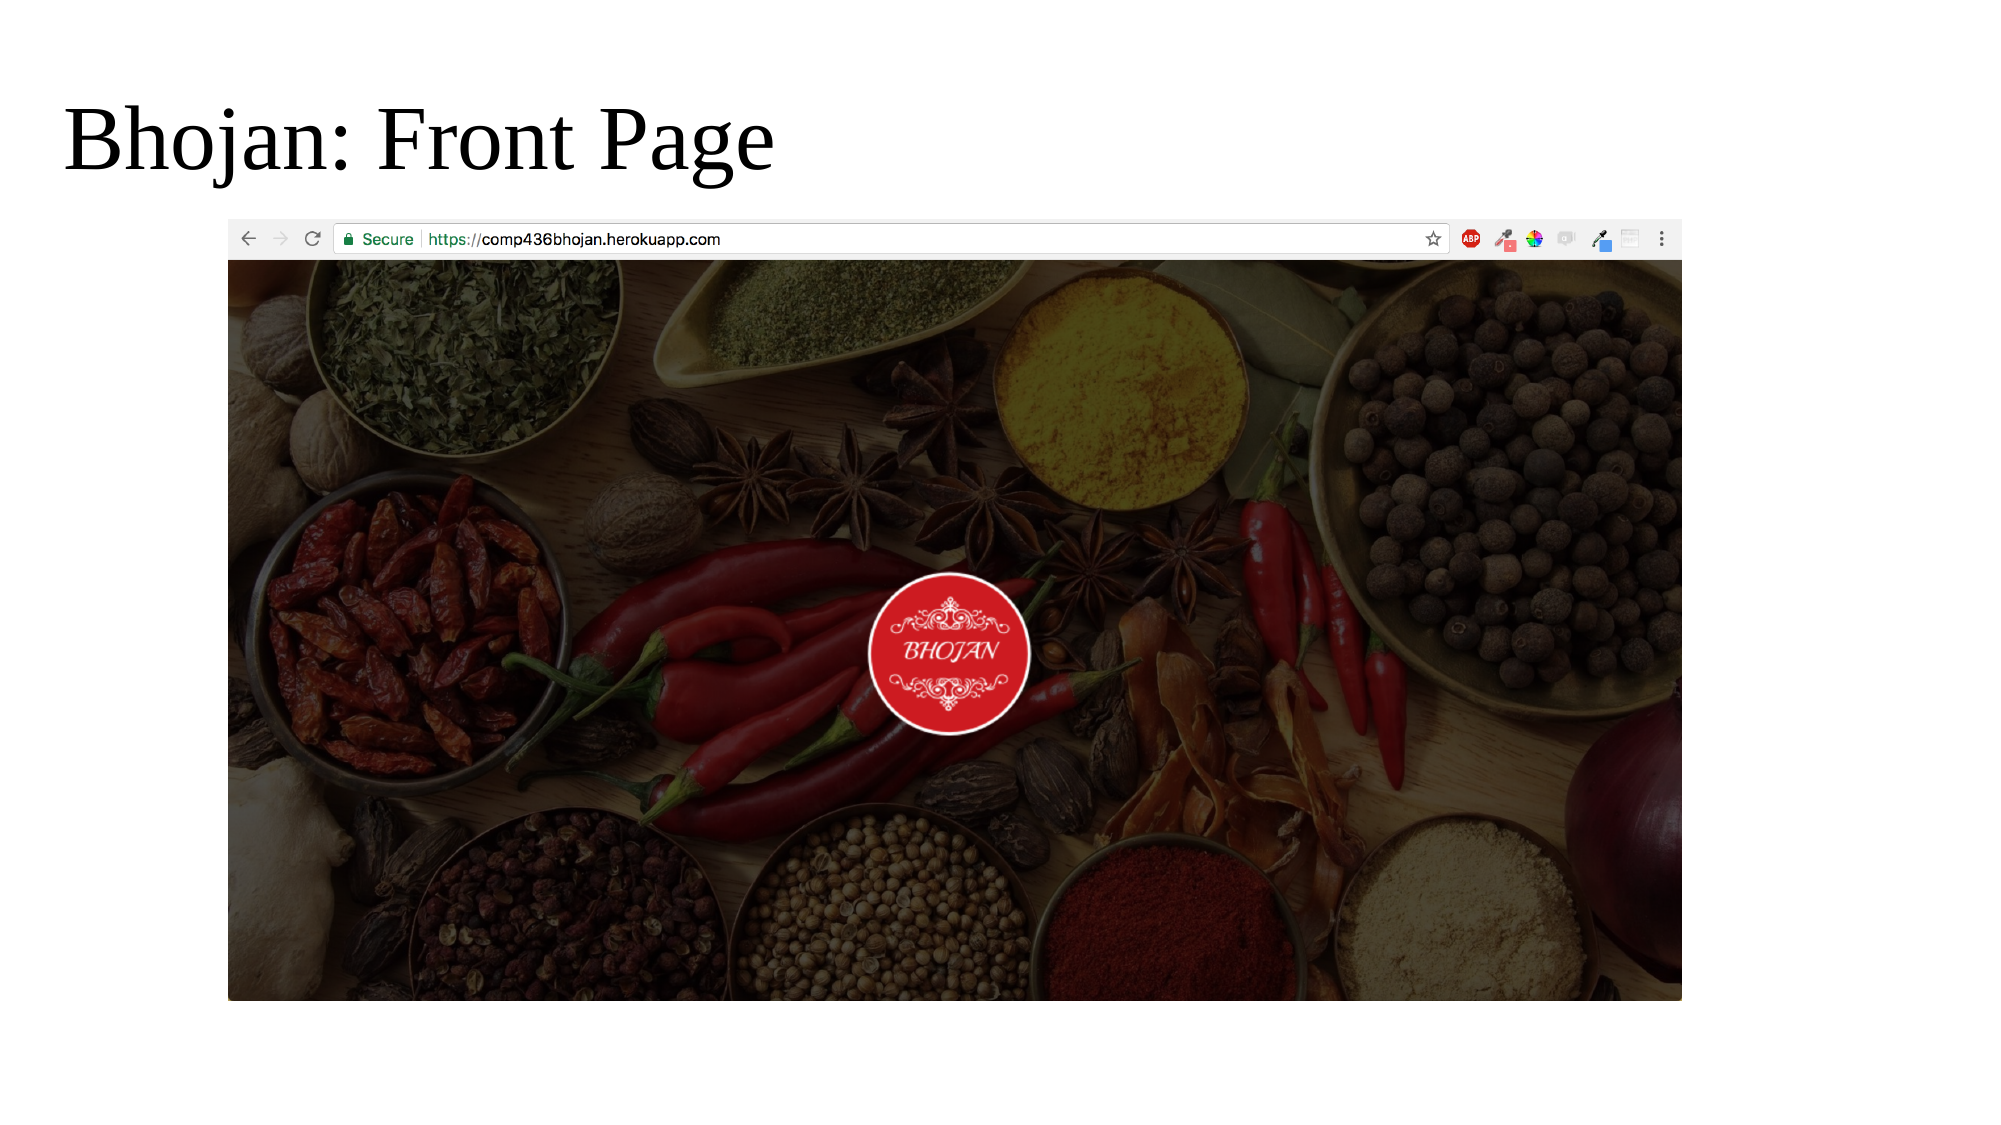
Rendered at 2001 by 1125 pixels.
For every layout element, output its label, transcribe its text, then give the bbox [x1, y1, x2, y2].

picture [228, 219, 1682, 1001]
title Bhojan: Front Page [48, 59, 1863, 220]
